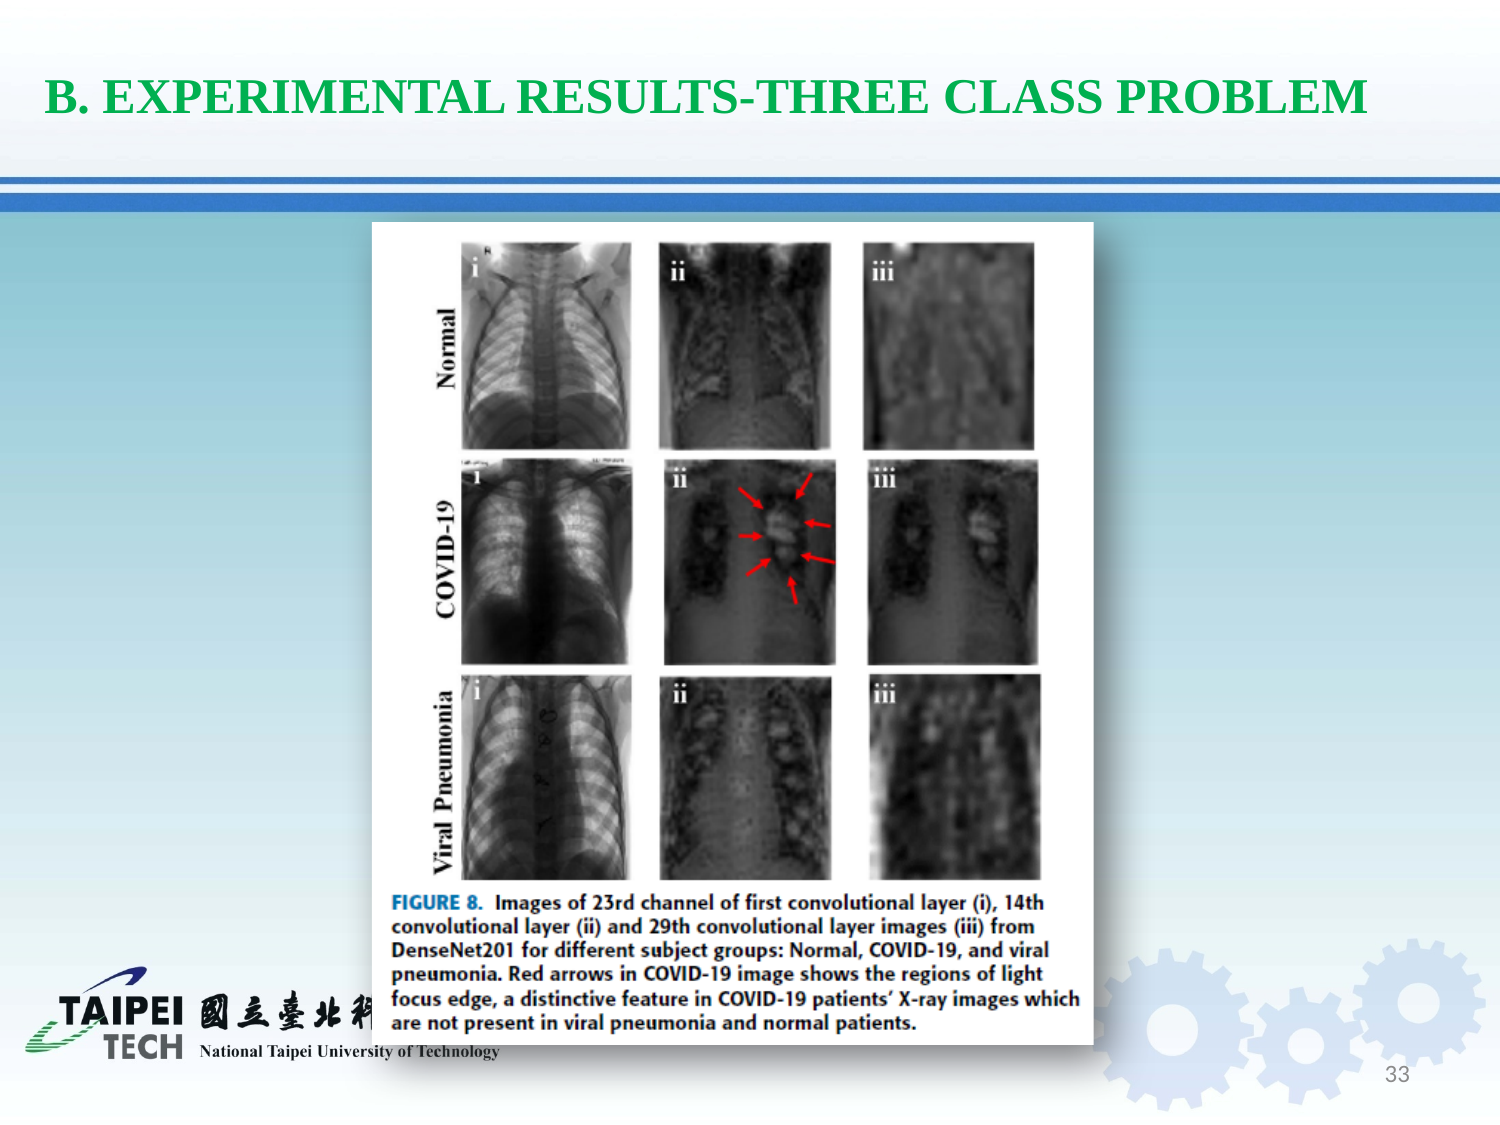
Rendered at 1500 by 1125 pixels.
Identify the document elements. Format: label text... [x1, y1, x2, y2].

picture [0, 0, 1500, 1125]
title B. EXPERIMENTAL RESULTS-THREE CLASS PROBLEM [29, 0, 1471, 188]
slide_number 33 [1074, 1042, 1425, 1103]
